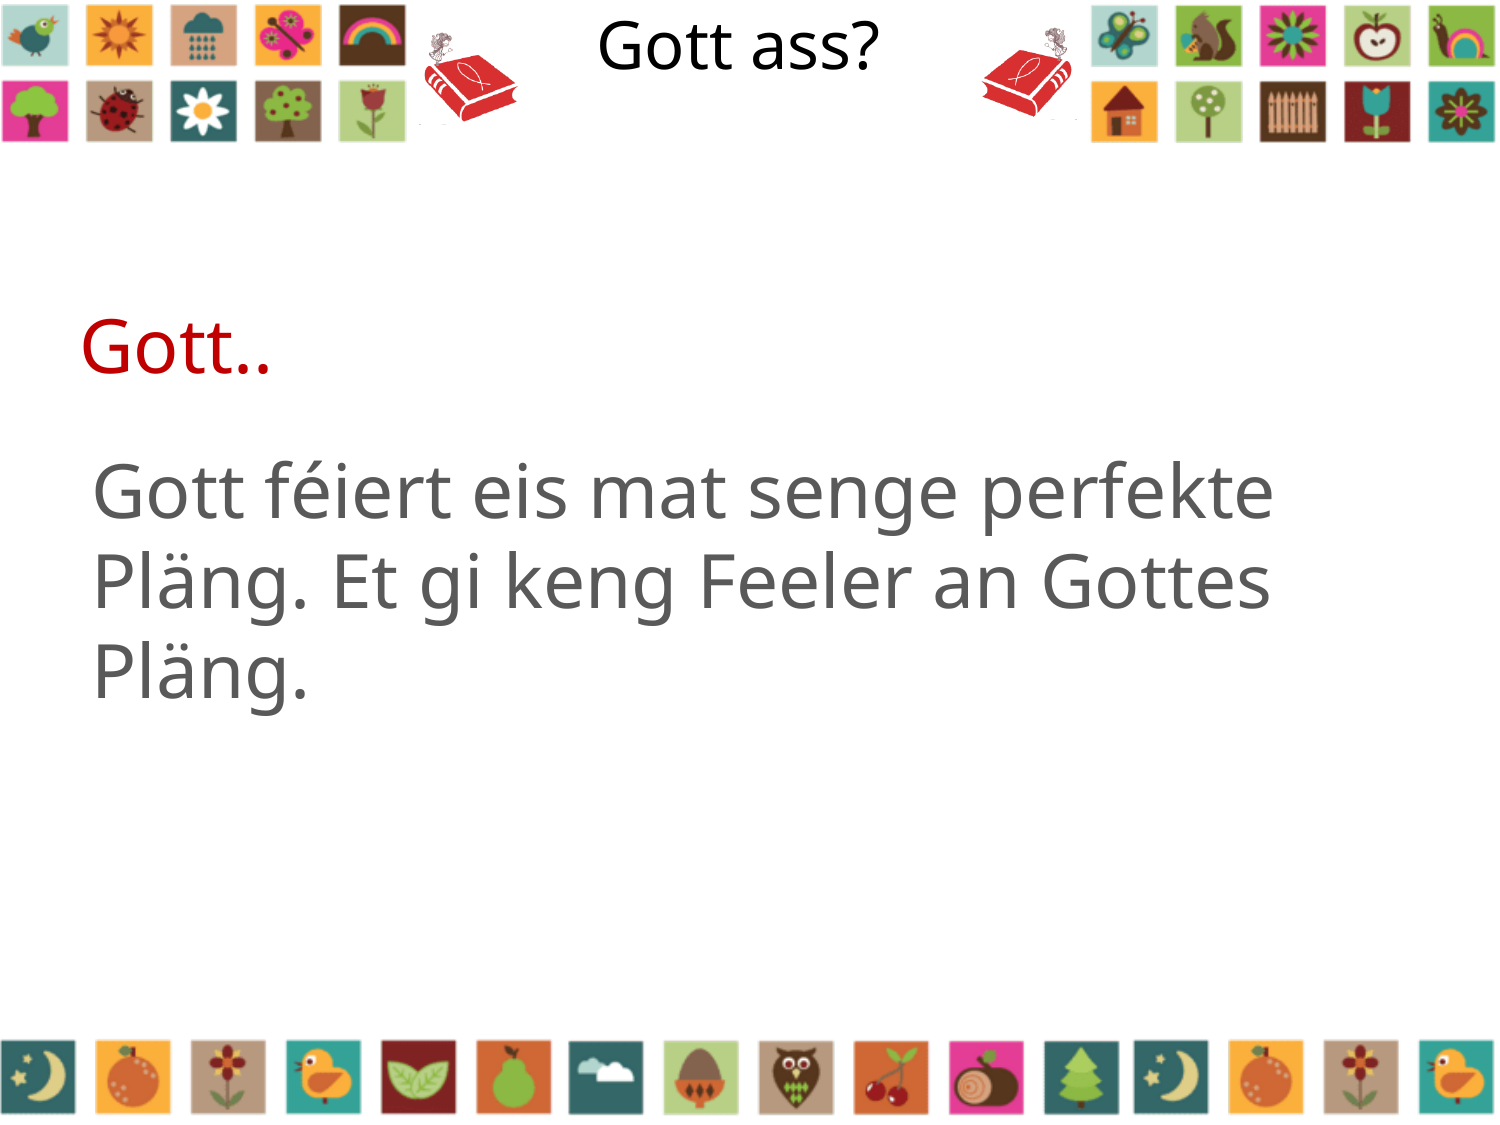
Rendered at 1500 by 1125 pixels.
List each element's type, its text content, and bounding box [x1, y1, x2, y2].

text_box Gott féiert eis mat senge perfekte Pläng. Et gi keng Feeler an Gottes Pläng. [76, 436, 1424, 722]
text_box Gott ass? [414, 0, 1080, 91]
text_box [0, 1028, 1500, 1118]
text_box Gott.. [64, 290, 1412, 396]
picture [950, 3, 1500, 150]
picture [0, 3, 550, 150]
